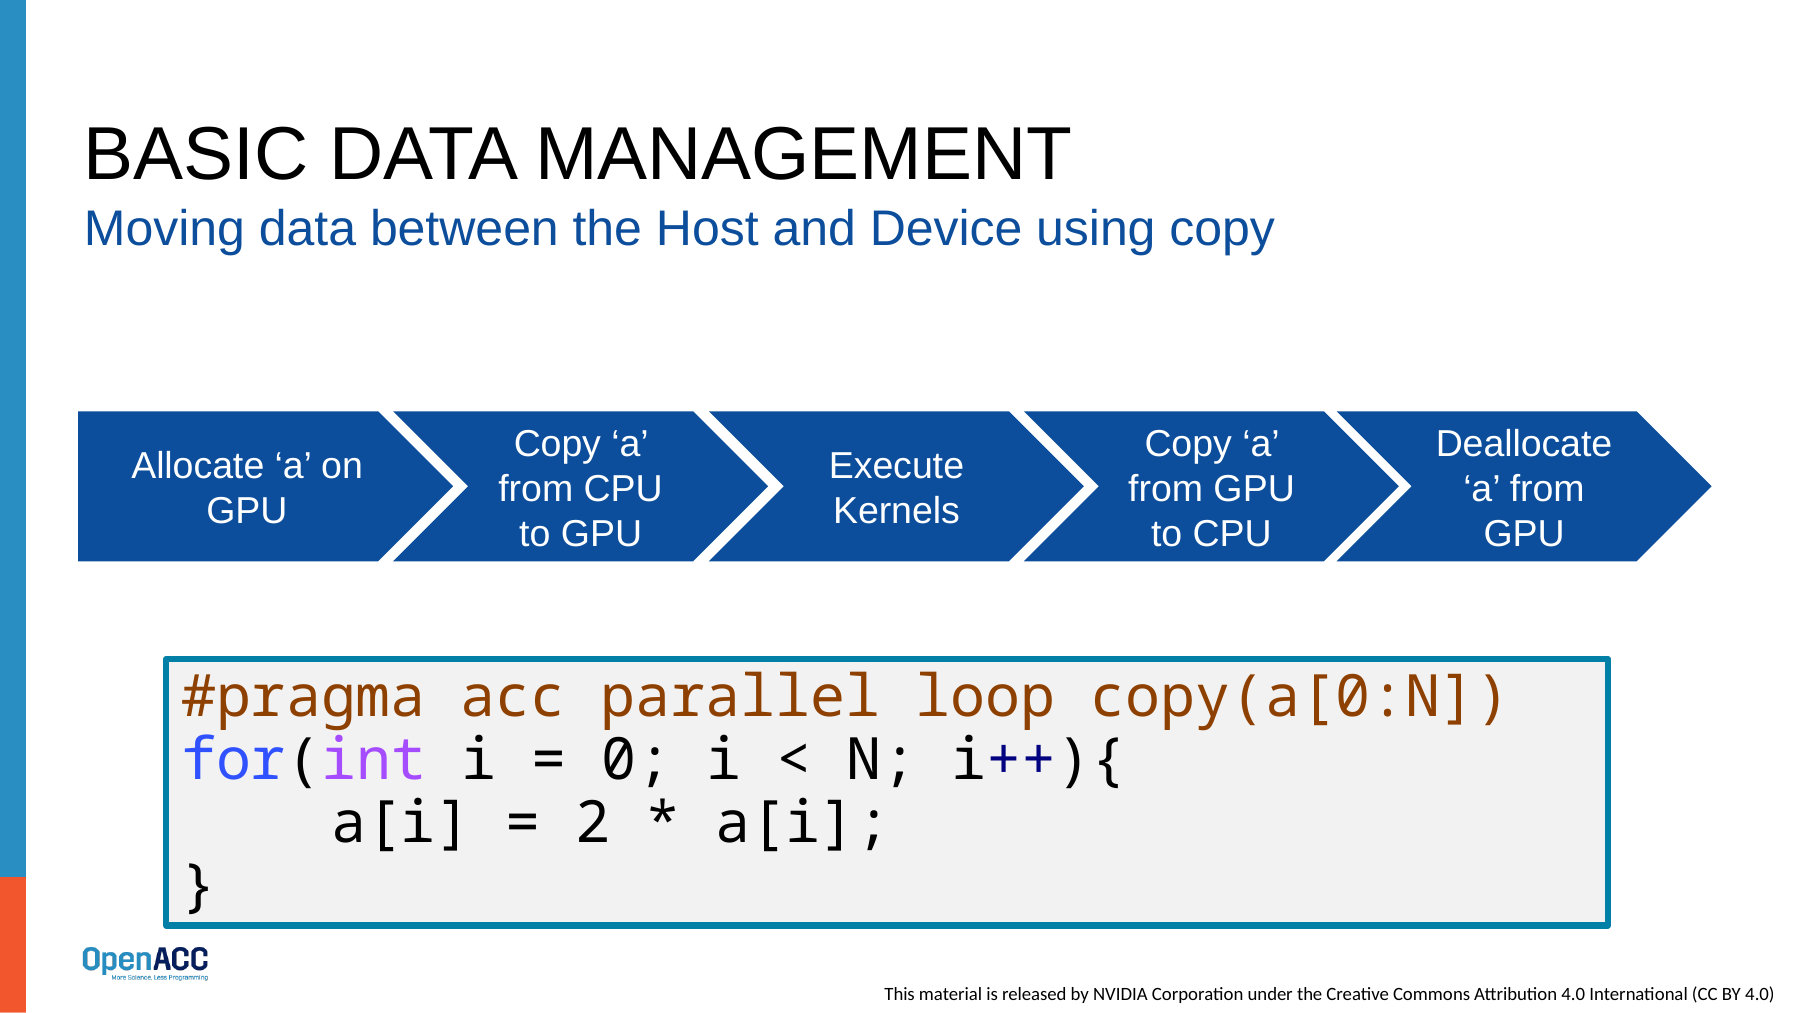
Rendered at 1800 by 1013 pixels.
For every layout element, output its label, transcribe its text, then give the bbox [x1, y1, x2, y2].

text_box Execute Kernels [706, 409, 1086, 564]
picture [81, 946, 208, 981]
text_box Deallocate ‘a’ from GPU [1334, 409, 1714, 564]
text_box Allocate ‘a’ on GPU [76, 409, 456, 564]
text_box Copy ‘a’ from GPU to CPU [1022, 409, 1402, 564]
text_box Copy ‘a’ from CPU to GPU [391, 409, 771, 564]
title Basic data management [68, 106, 1706, 194]
list Moving data between the Host and Device using copy [68, 194, 1706, 282]
text_box #pragma acc parallel loop copy(a[0:N]) for(int i = 0; i < N; i++){ a[i] = 2 * a[i]; } [164, 657, 1610, 928]
